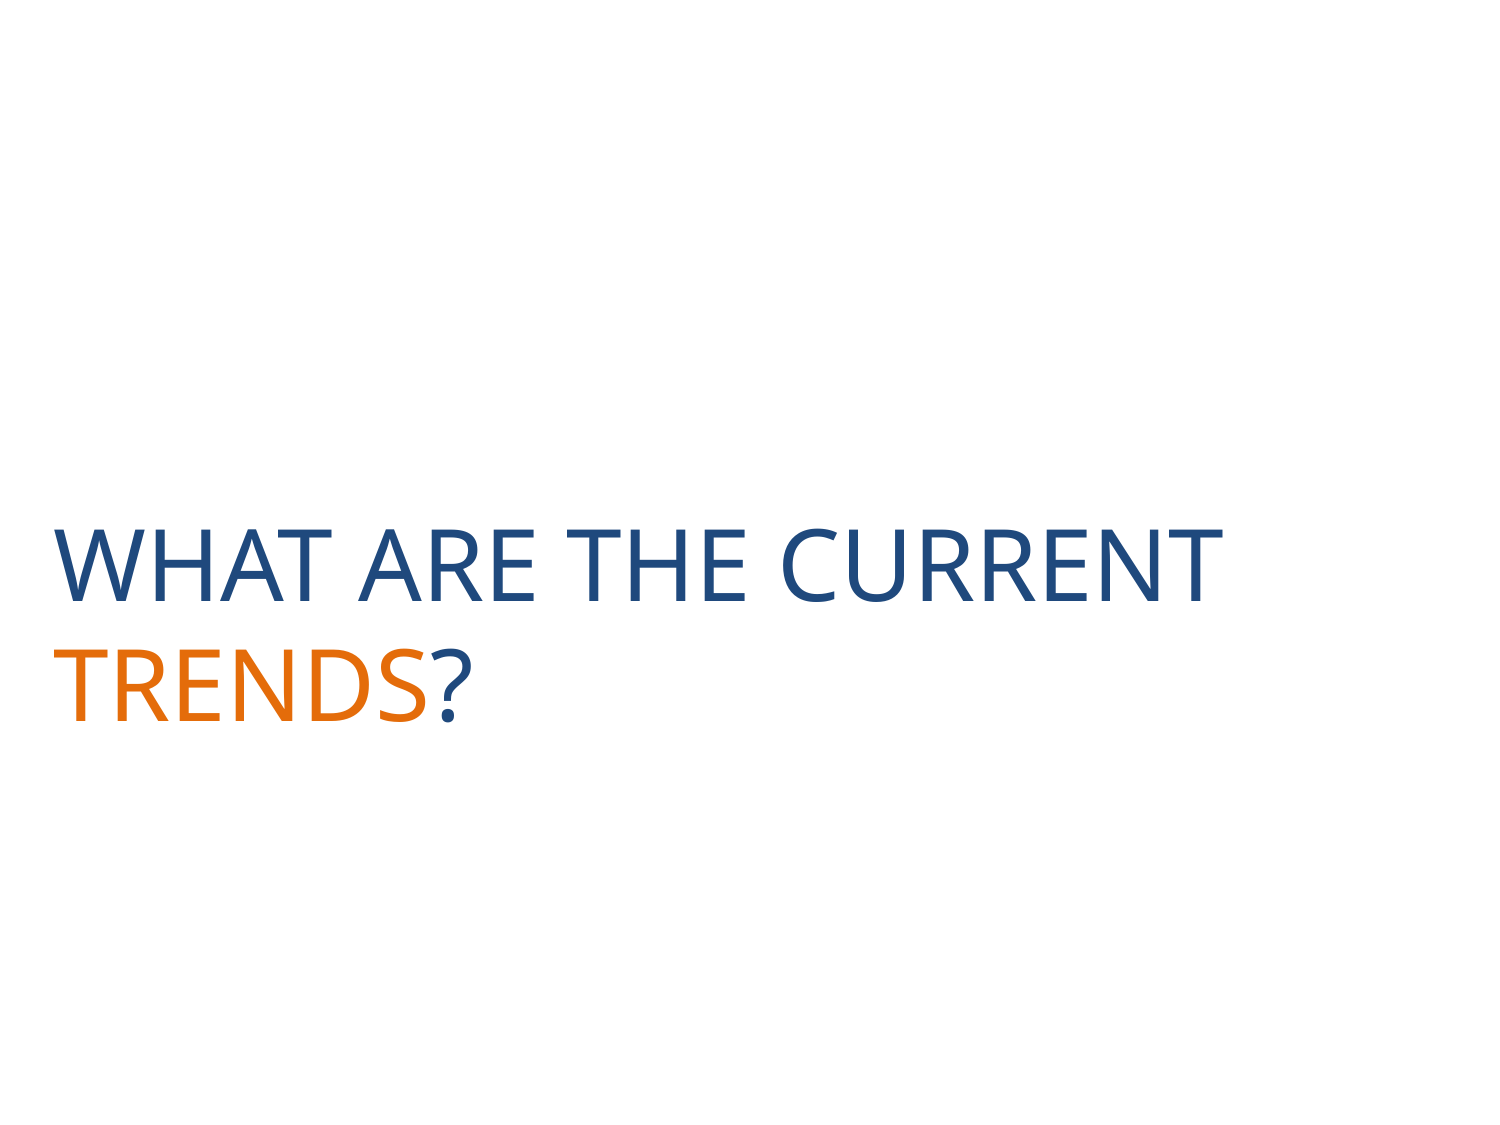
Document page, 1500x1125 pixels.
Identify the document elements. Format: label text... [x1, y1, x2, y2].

text_box WHAT ARE THE CURRENT TRENDS? [47, 494, 1500, 749]
